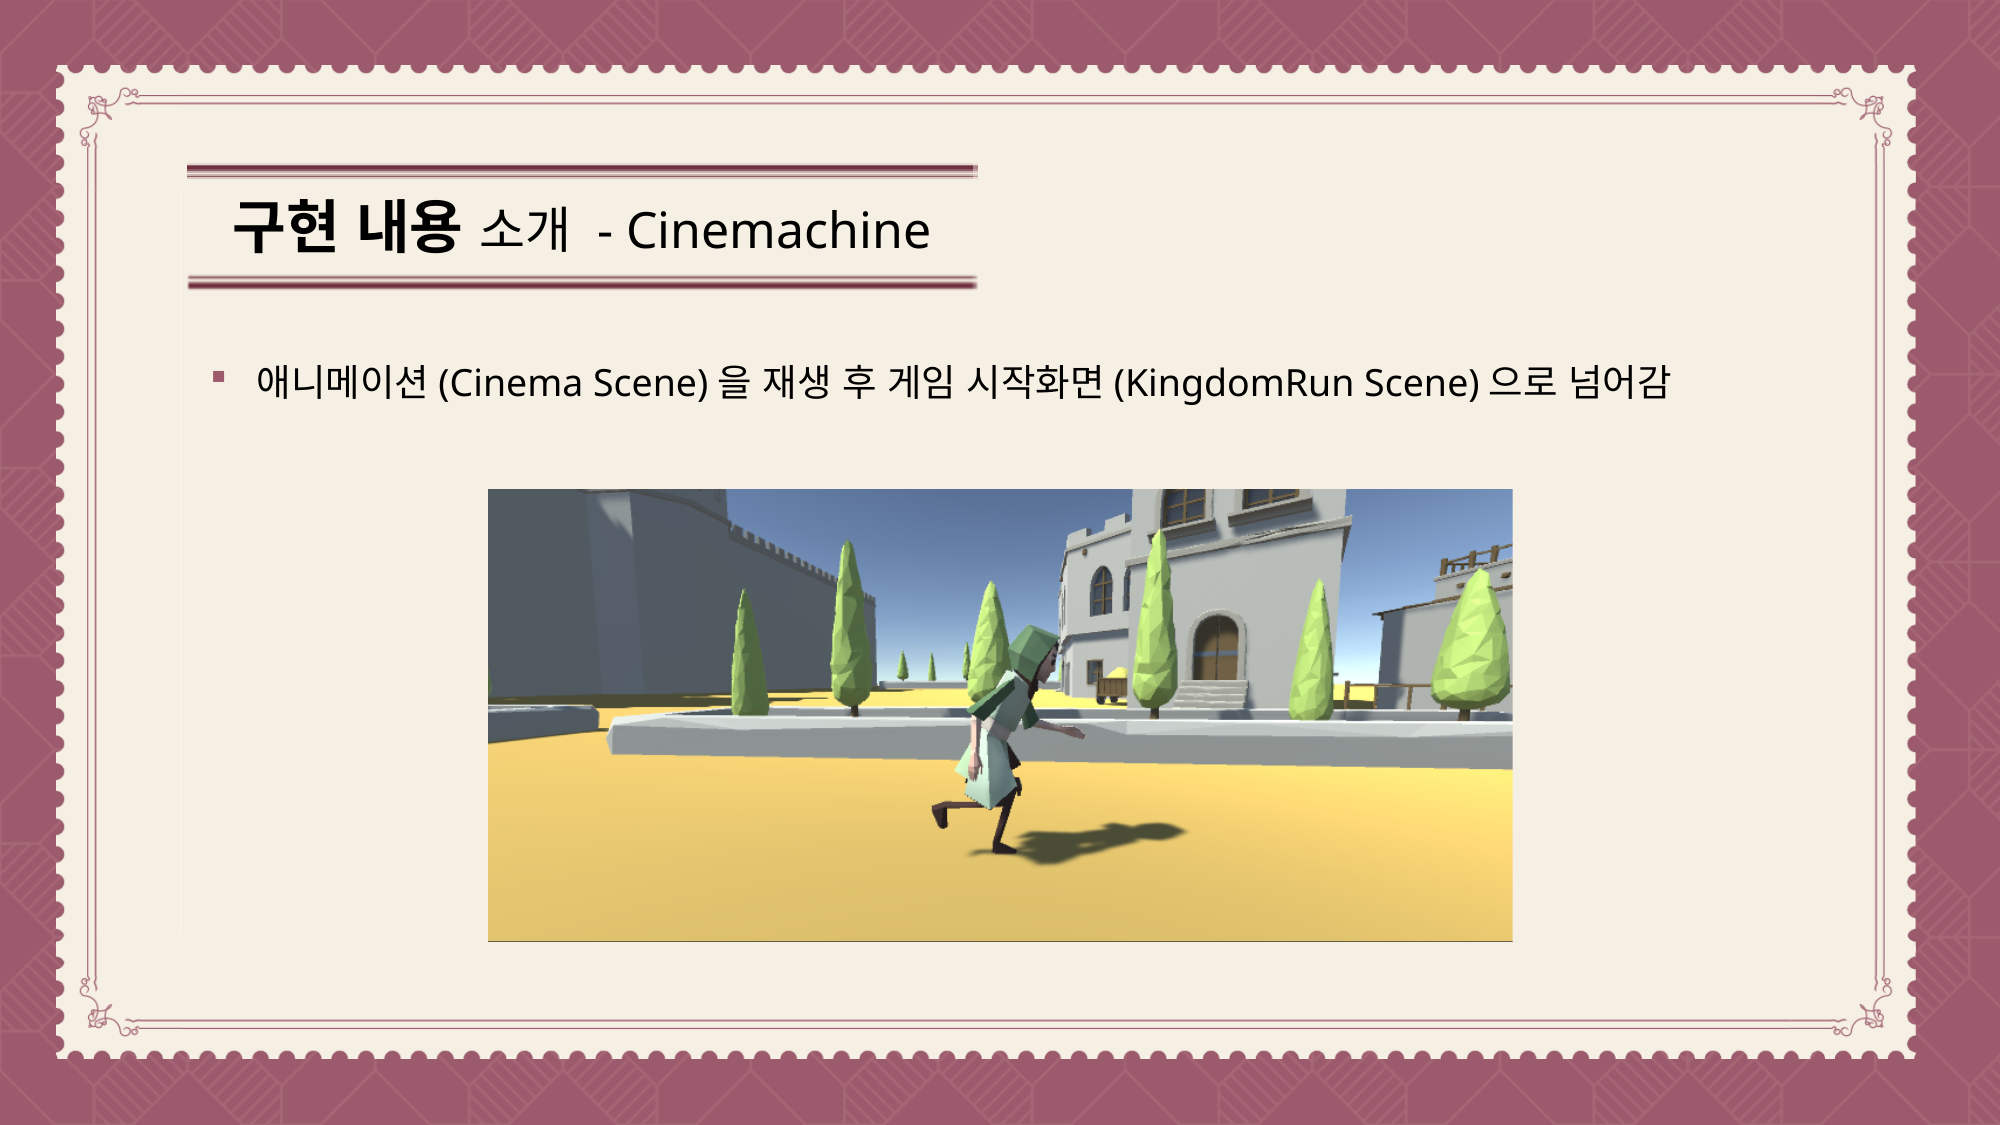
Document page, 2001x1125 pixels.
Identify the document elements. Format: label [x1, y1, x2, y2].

text_box [0, 0, 2000, 1125]
text_box [515, 0, 651, 489]
text_box [56, 65, 1916, 1059]
picture [488, 489, 1513, 942]
